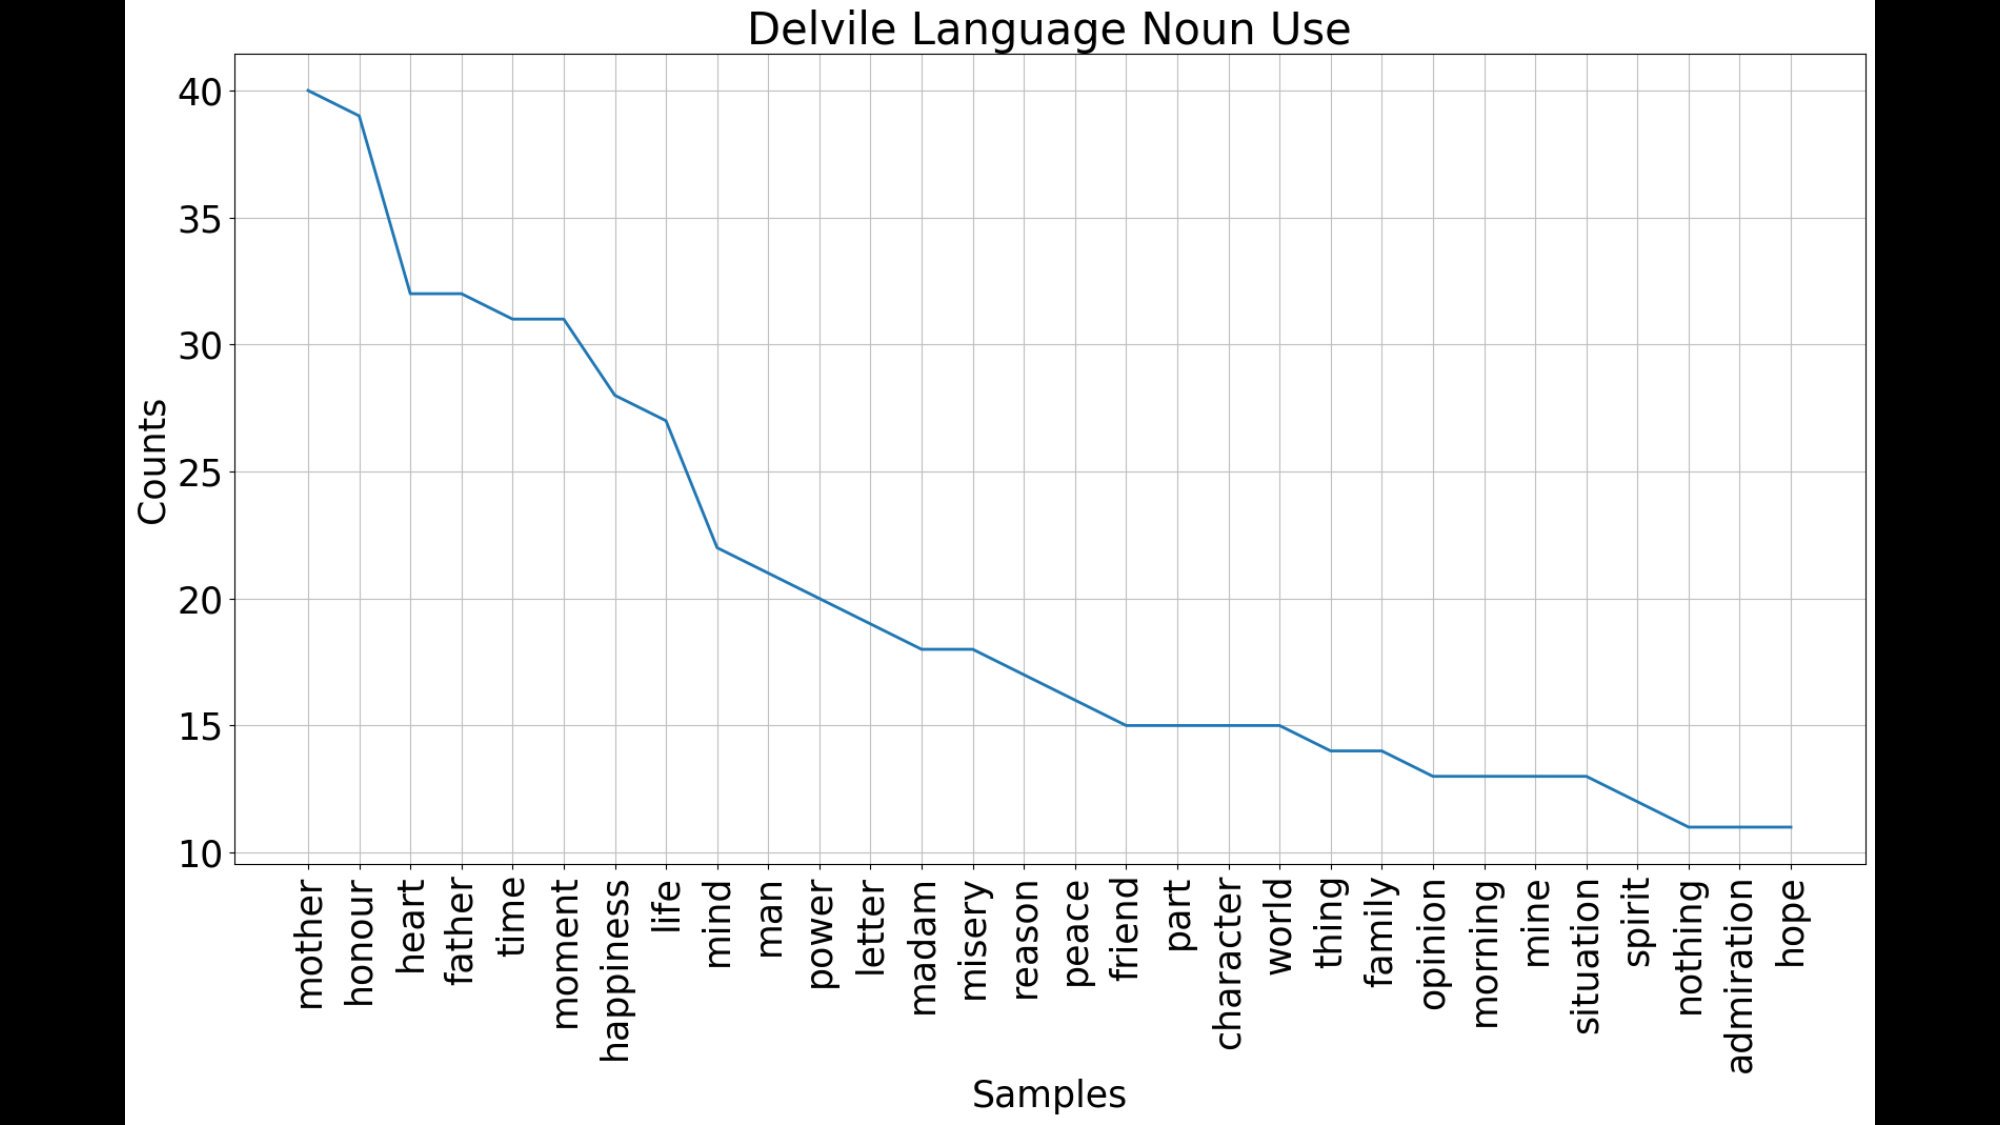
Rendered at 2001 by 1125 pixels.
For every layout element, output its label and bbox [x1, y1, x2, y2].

text_box [0, 0, 125, 1125]
text_box [1875, 0, 2000, 1125]
picture [125, 0, 1875, 1125]
